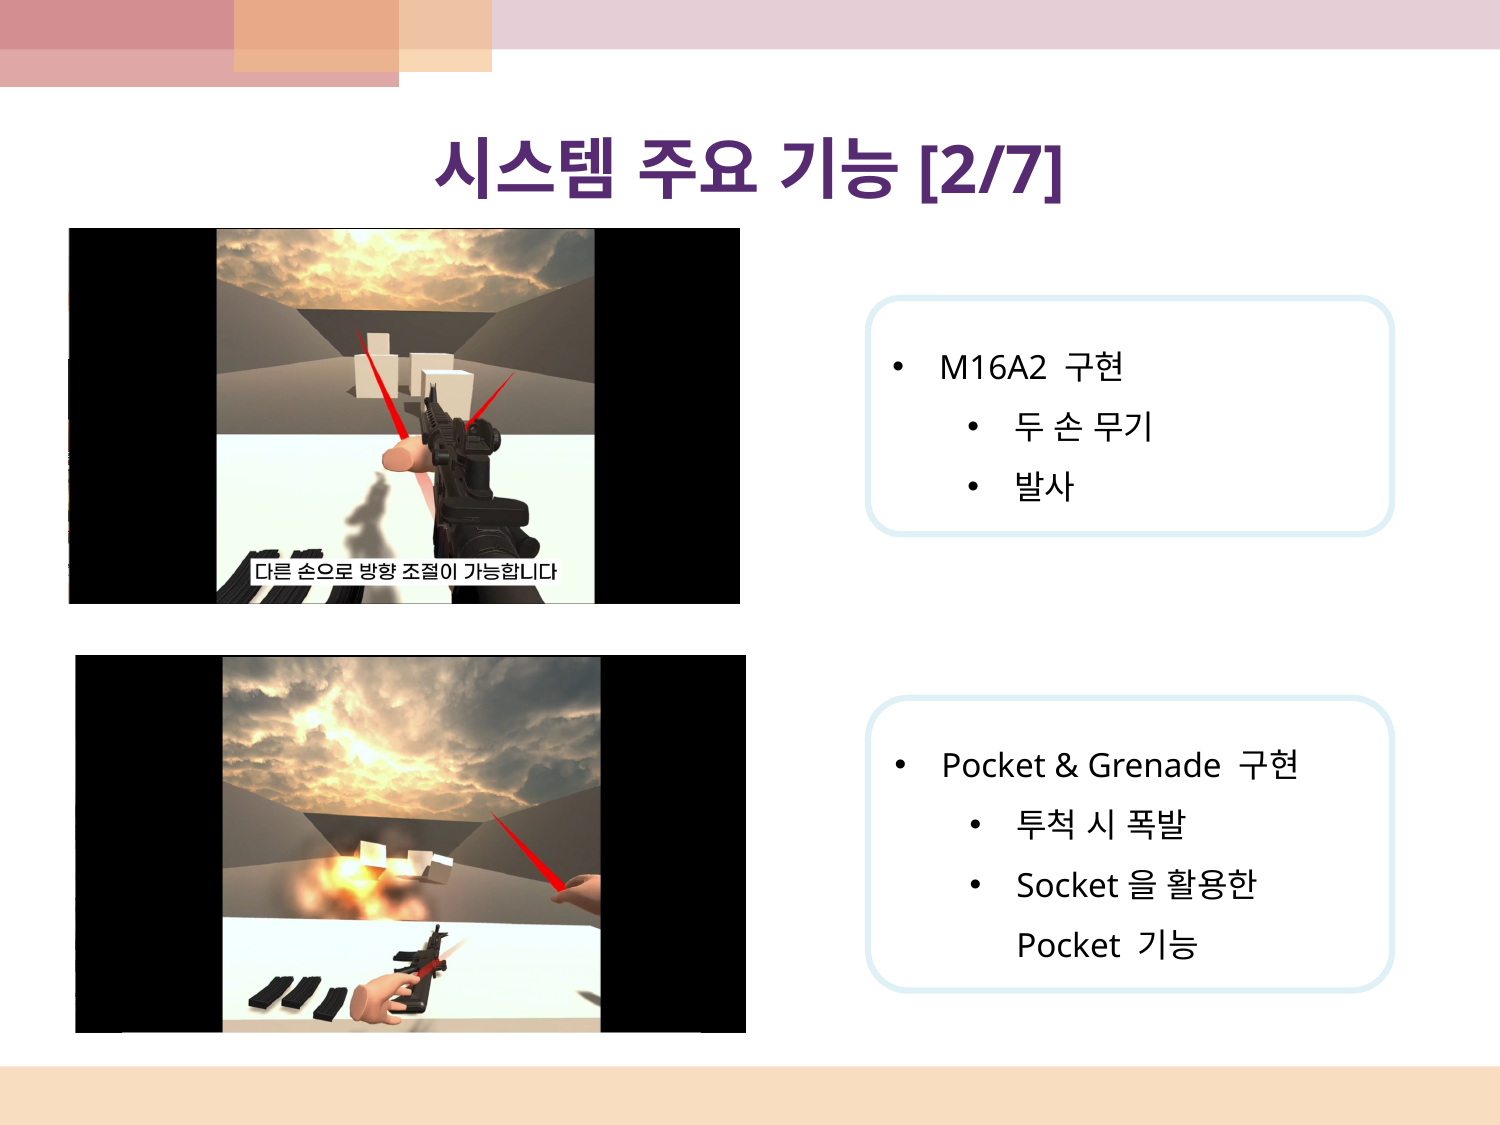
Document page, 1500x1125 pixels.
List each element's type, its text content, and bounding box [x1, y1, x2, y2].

picture [74, 654, 747, 1033]
text_box Pocket & Grenade 구현 투척 시 폭발 Socket을 활용한 Pocket 기능 [868, 697, 1393, 991]
title 시스템 주요 기능[2/7] [75, 88, 1425, 246]
text_box M16A2 구현 두 손 무기 발사 [867, 297, 1393, 535]
picture [68, 228, 740, 605]
